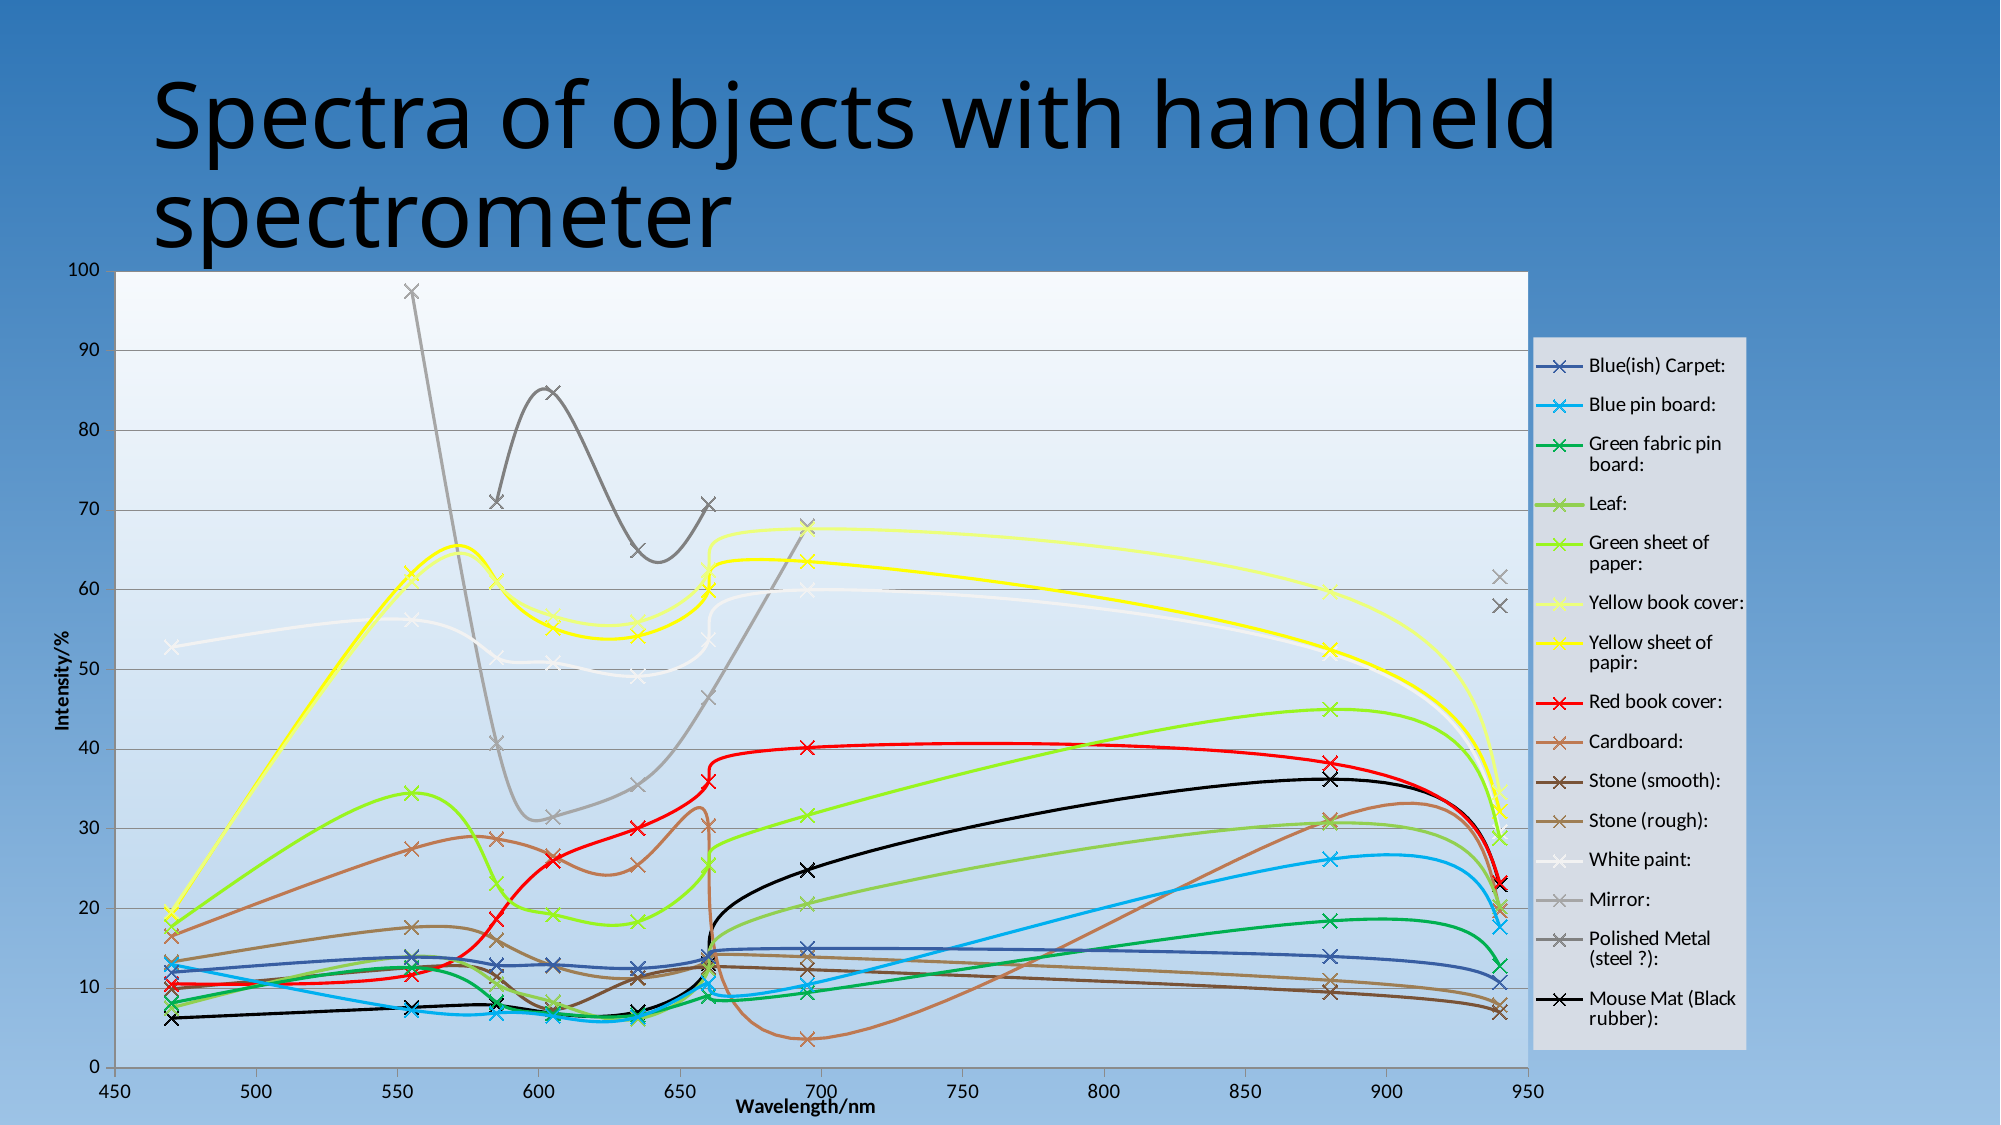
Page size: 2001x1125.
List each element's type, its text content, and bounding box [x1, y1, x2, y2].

title Spectra of objects with handheld spectrometer [137, 59, 1863, 278]
chart [46, 260, 1757, 1125]
